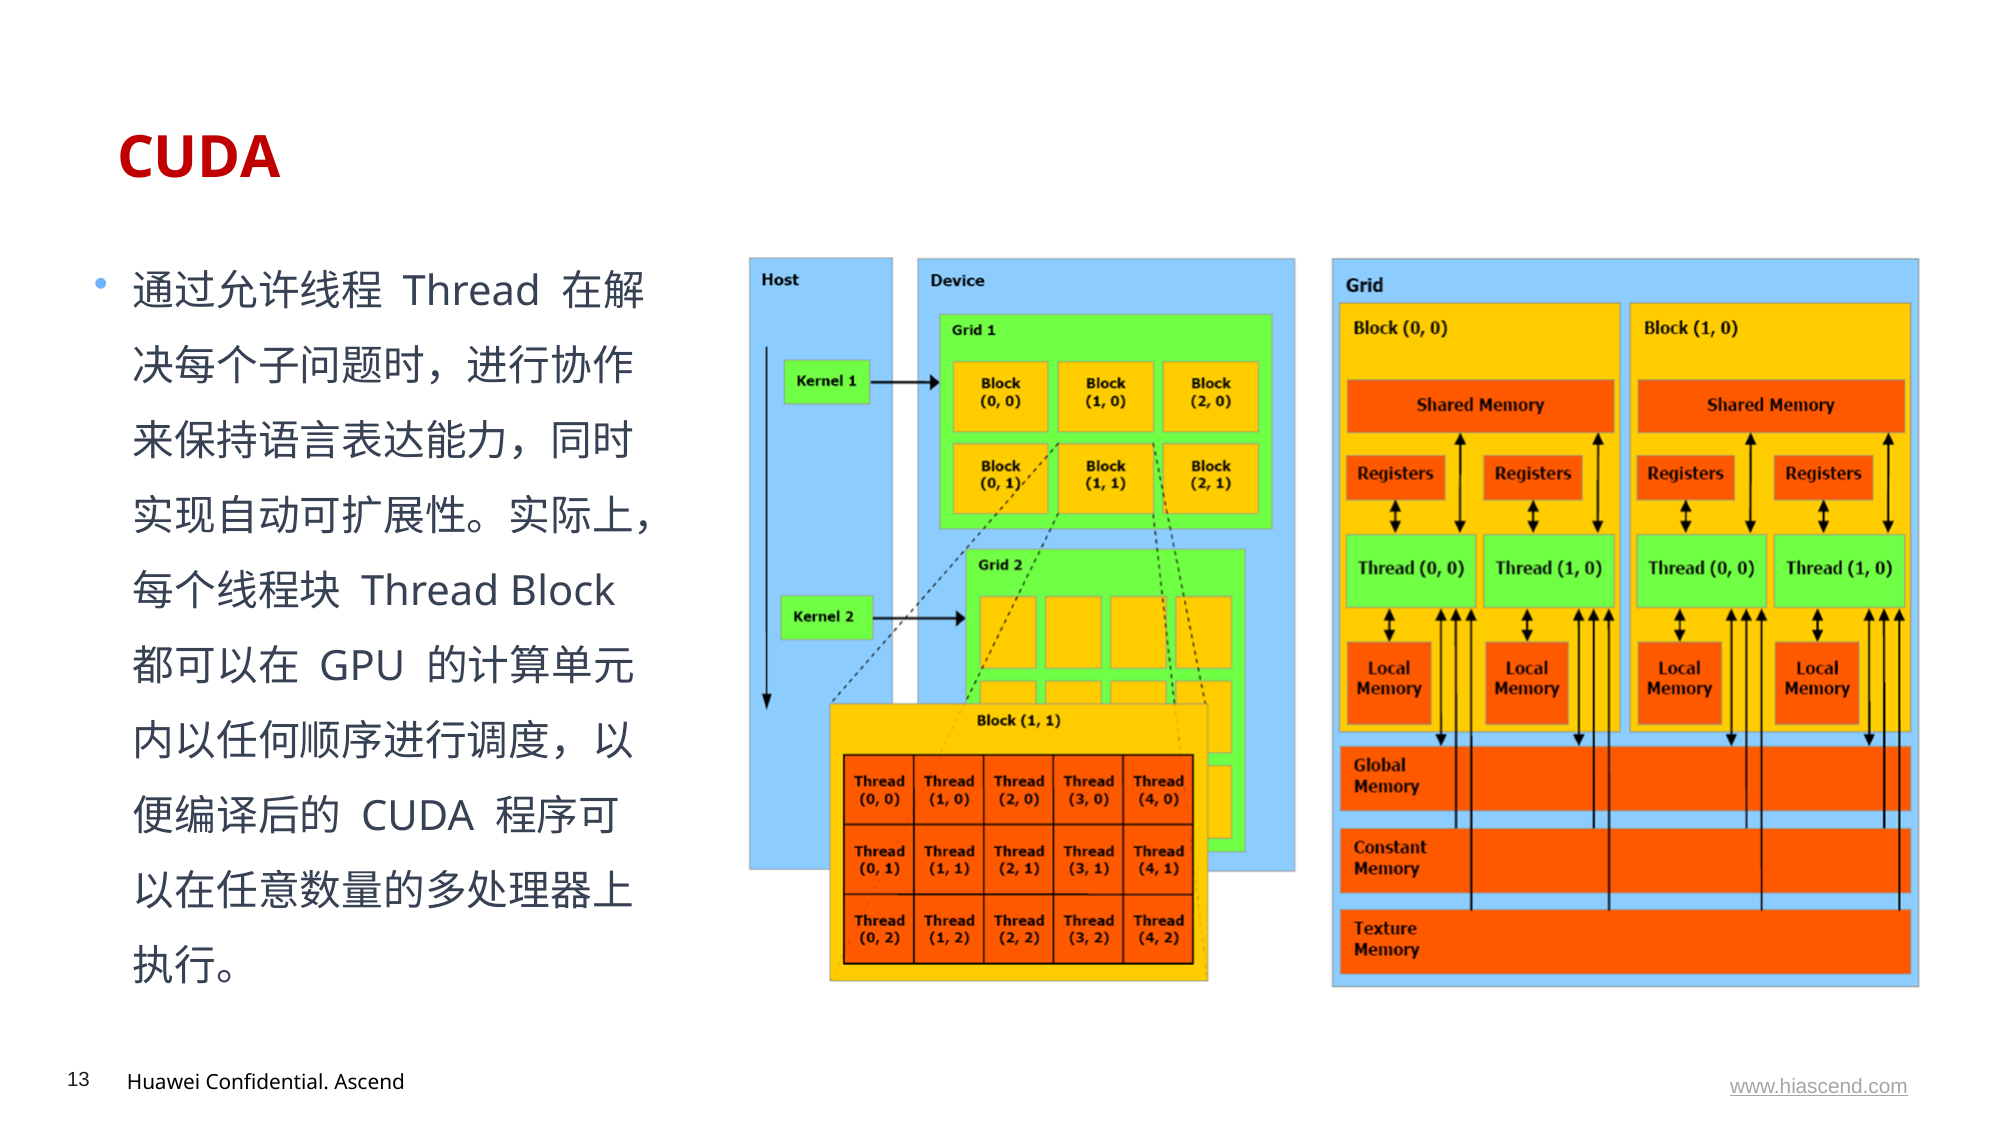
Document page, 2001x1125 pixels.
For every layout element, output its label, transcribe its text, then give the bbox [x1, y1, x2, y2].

picture [743, 252, 1925, 993]
title CUDA [102, 111, 1901, 209]
list 通过允许线程 Thread 在解决每个子问题时，进行协作来保持语言表达能力，同时实现自动可扩展性。实际上，每个线程块 Thread Block 都可以在 GPU 的计算单元内以任何顺序进行调度，以便编译后的 CUDA 程序可以在任意数量的多处理器上执行。 [79, 231, 670, 988]
